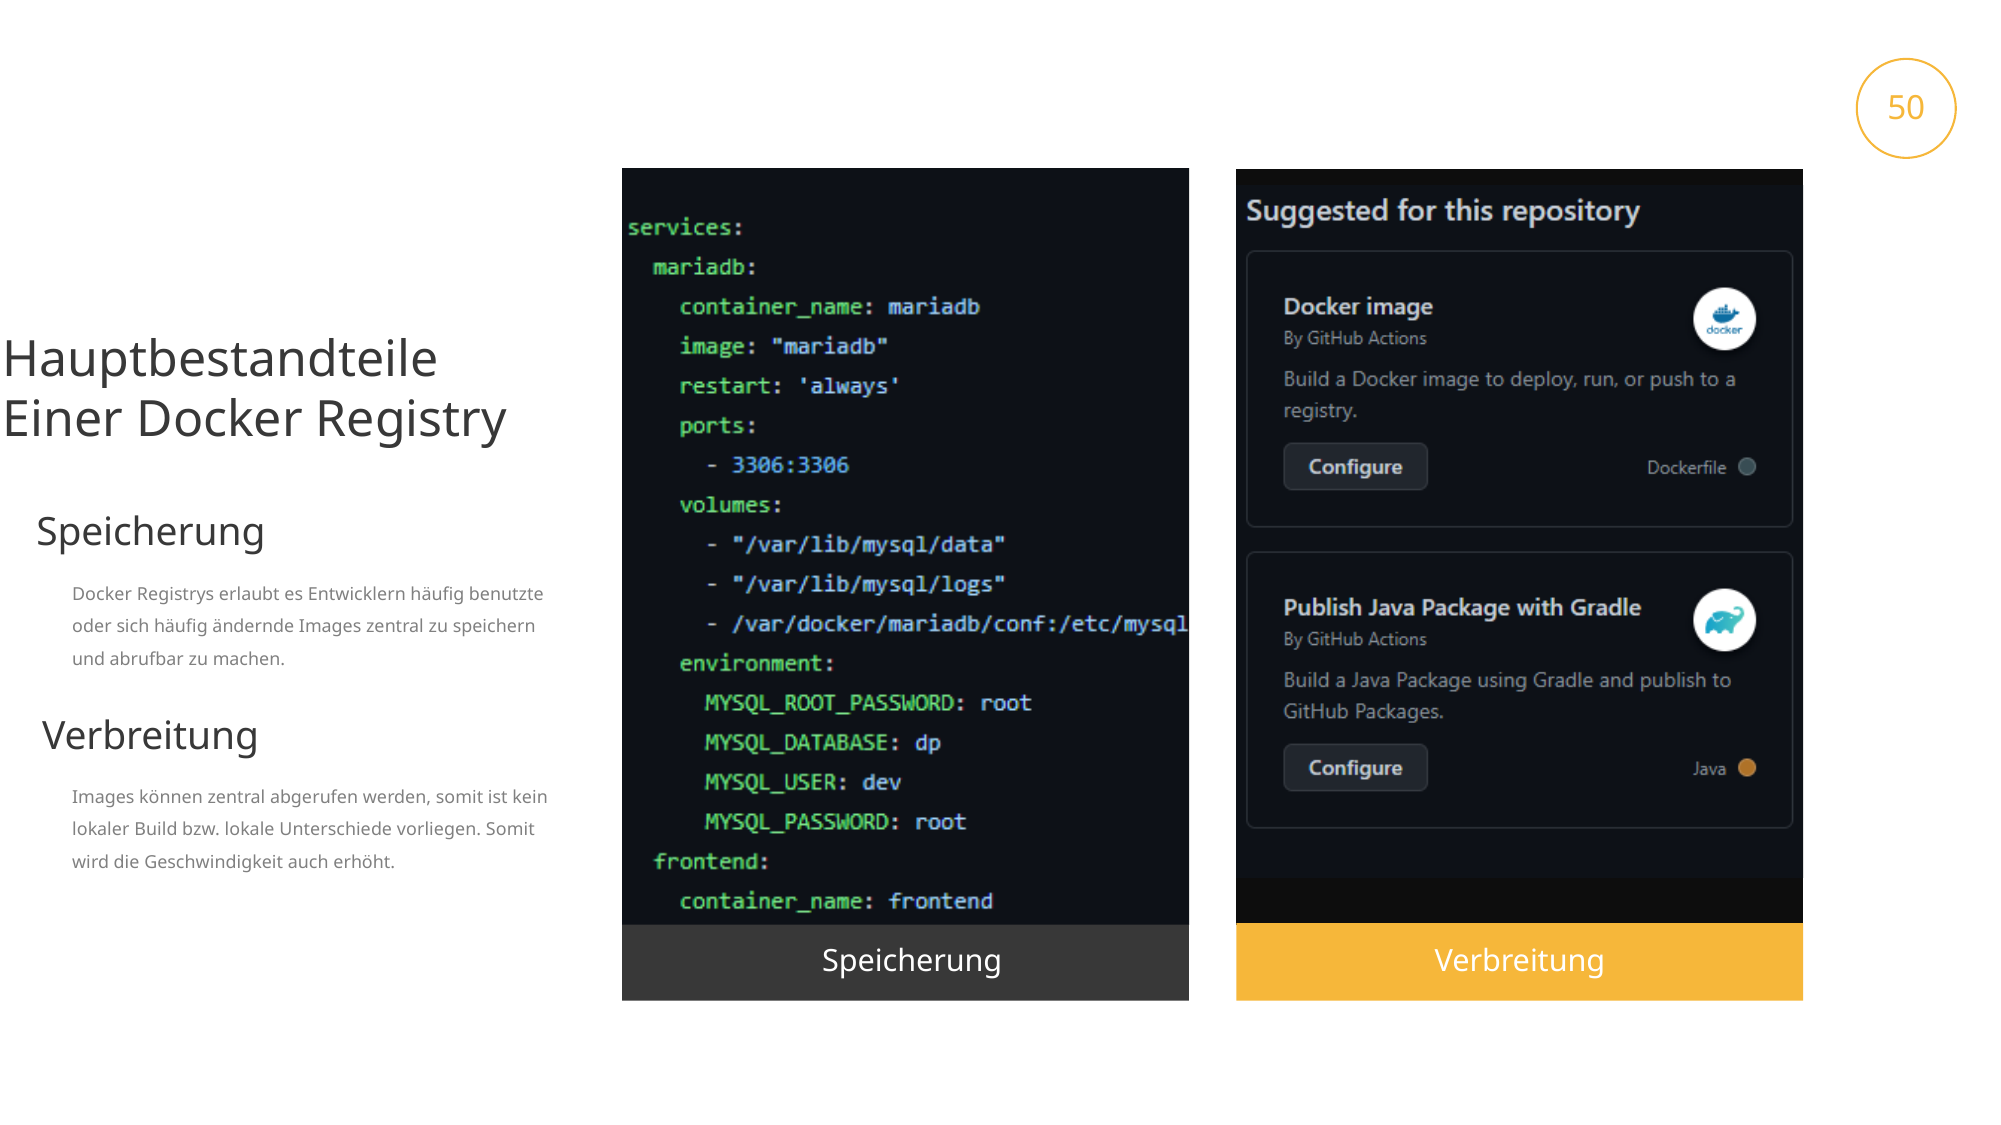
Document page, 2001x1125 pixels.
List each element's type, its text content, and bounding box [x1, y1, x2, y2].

picture [622, 168, 1190, 925]
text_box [55, 702, 575, 878]
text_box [621, 924, 1189, 1001]
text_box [55, 499, 575, 674]
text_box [1236, 923, 1804, 1001]
picture [1236, 168, 1804, 923]
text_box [1856, 58, 1956, 158]
text_box Hauptbestandteile Einer Docker Registry [0, 319, 523, 455]
